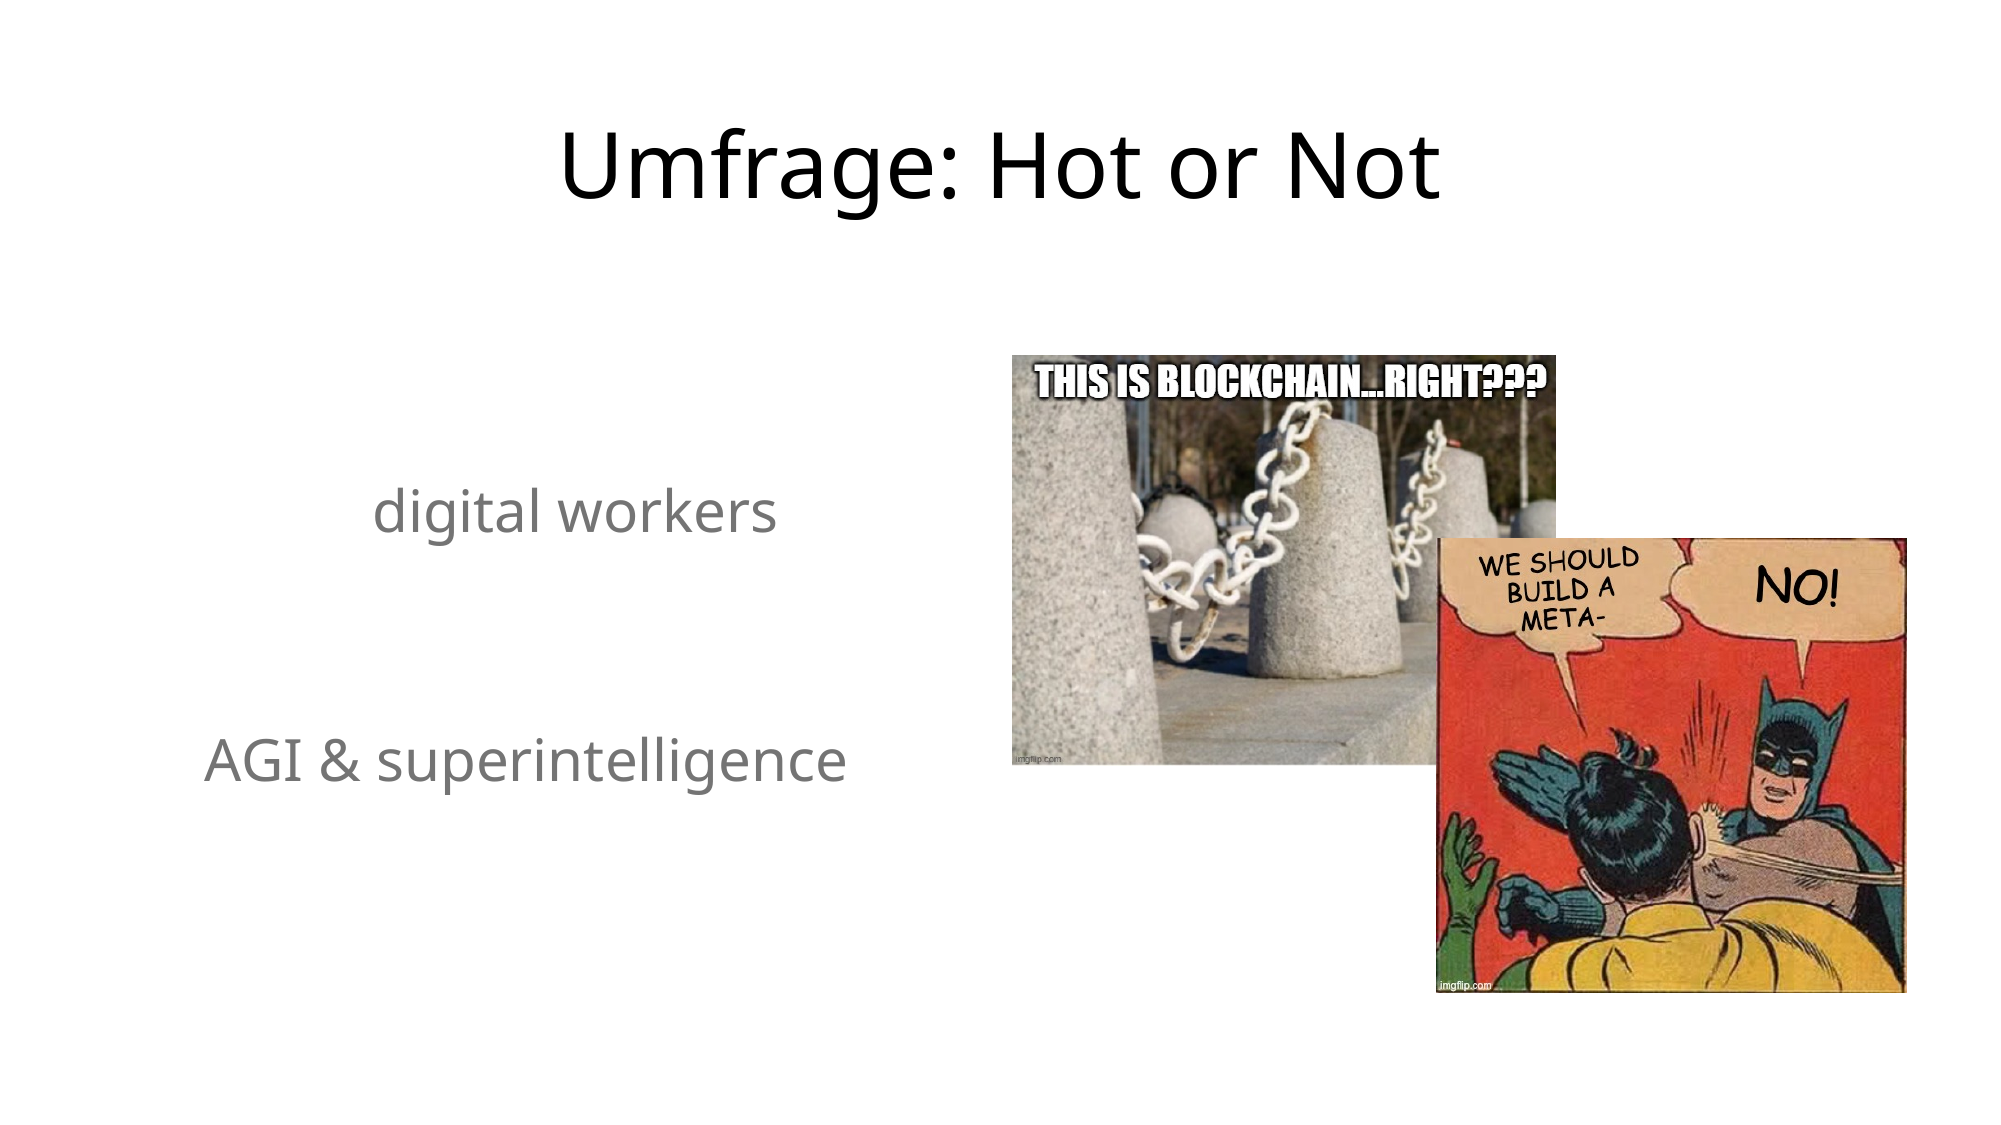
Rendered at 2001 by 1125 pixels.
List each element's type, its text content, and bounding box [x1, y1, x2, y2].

text_box AGI & superintelligence [190, 715, 863, 801]
text_box digital workers [357, 466, 794, 552]
title Umfrage: Hot or Not [137, 59, 1863, 278]
picture [1011, 355, 1907, 994]
